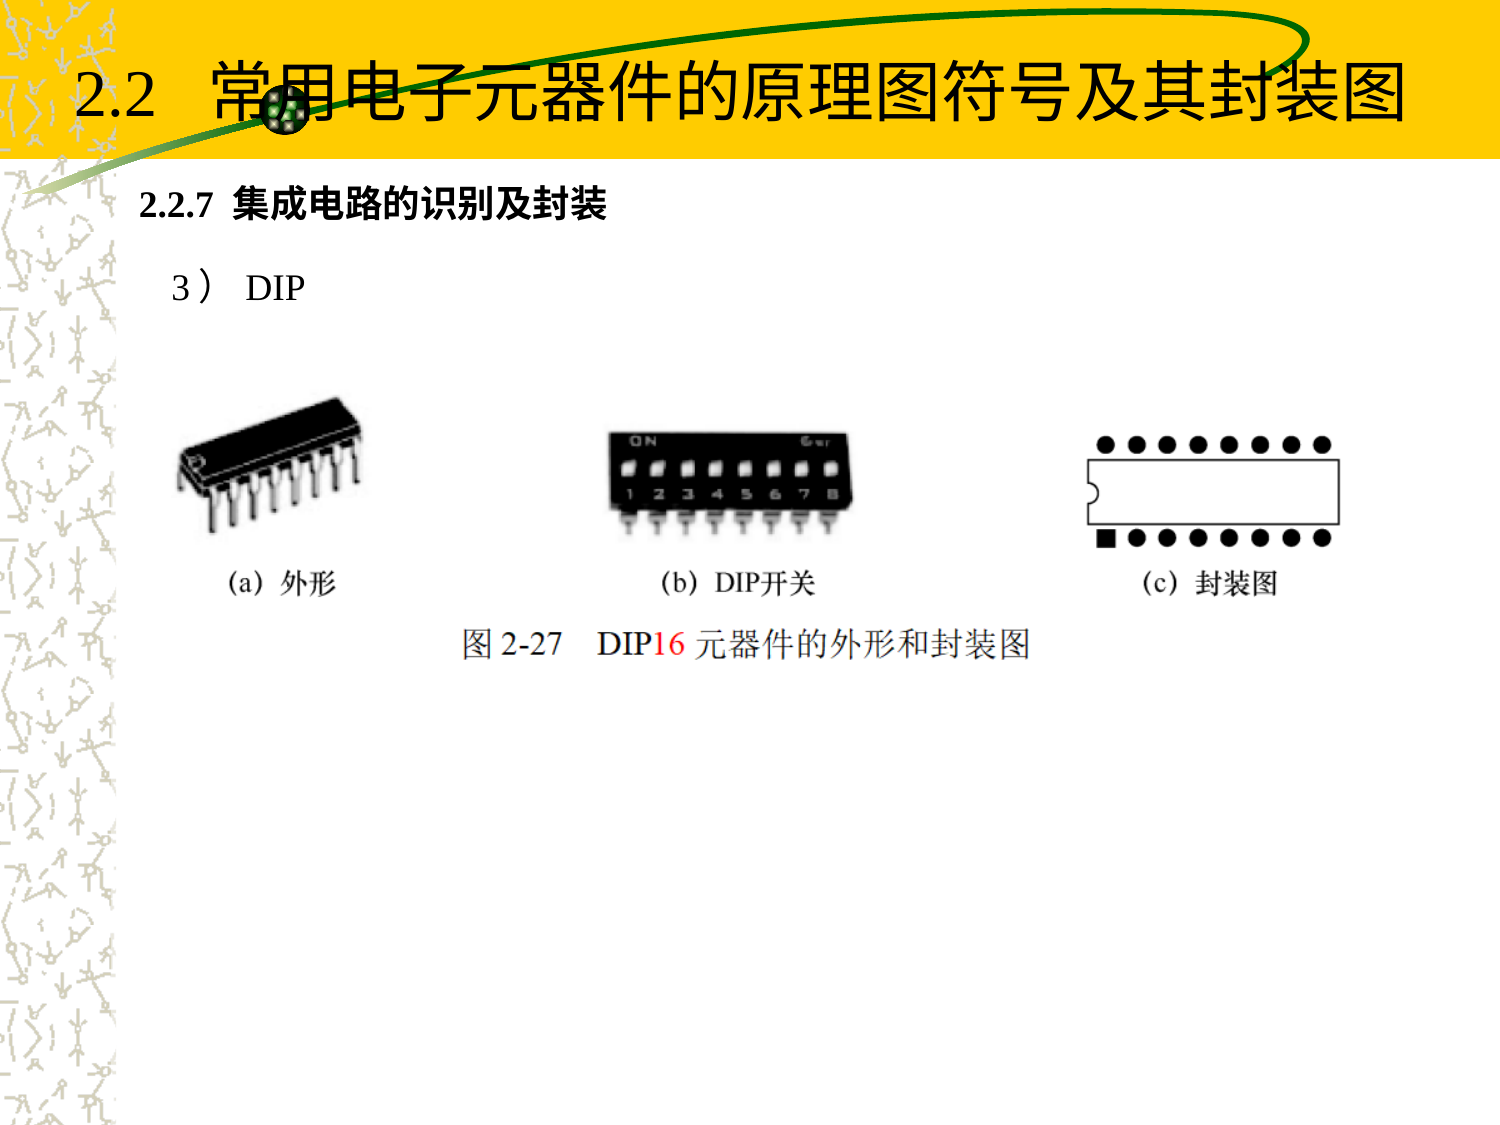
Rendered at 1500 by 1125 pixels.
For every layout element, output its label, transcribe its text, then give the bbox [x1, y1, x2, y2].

text_box 3）DIP [112, 255, 946, 315]
text_box 2.2 常用电子元器件的原理图符号及其封装图 [17, 0, 1465, 183]
picture [171, 361, 1369, 690]
text_box 2.2.7 集成电路的识别及封装 [123, 172, 958, 233]
picture [0, 0, 117, 1125]
